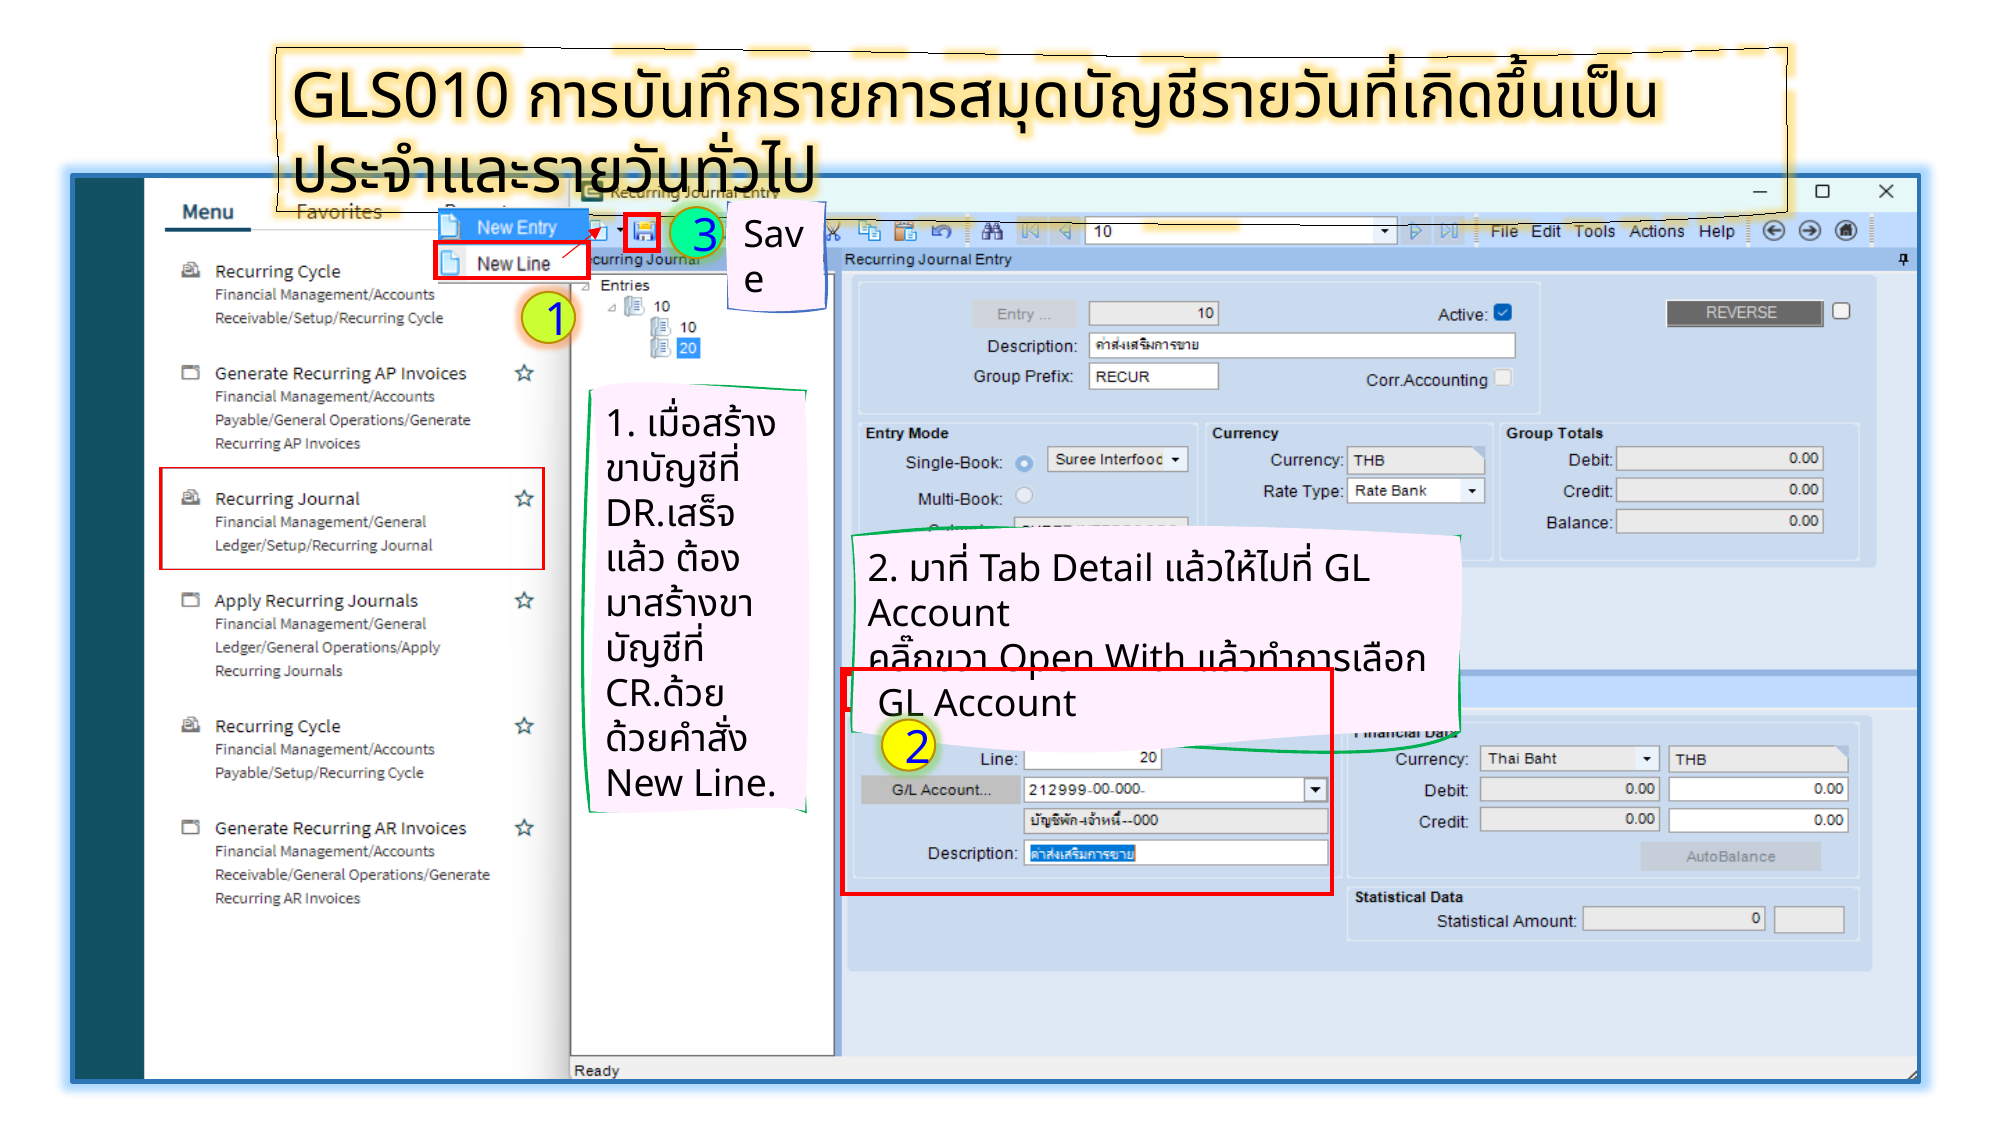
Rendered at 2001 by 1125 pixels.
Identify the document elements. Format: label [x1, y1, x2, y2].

text_box [74, 47, 1917, 1080]
